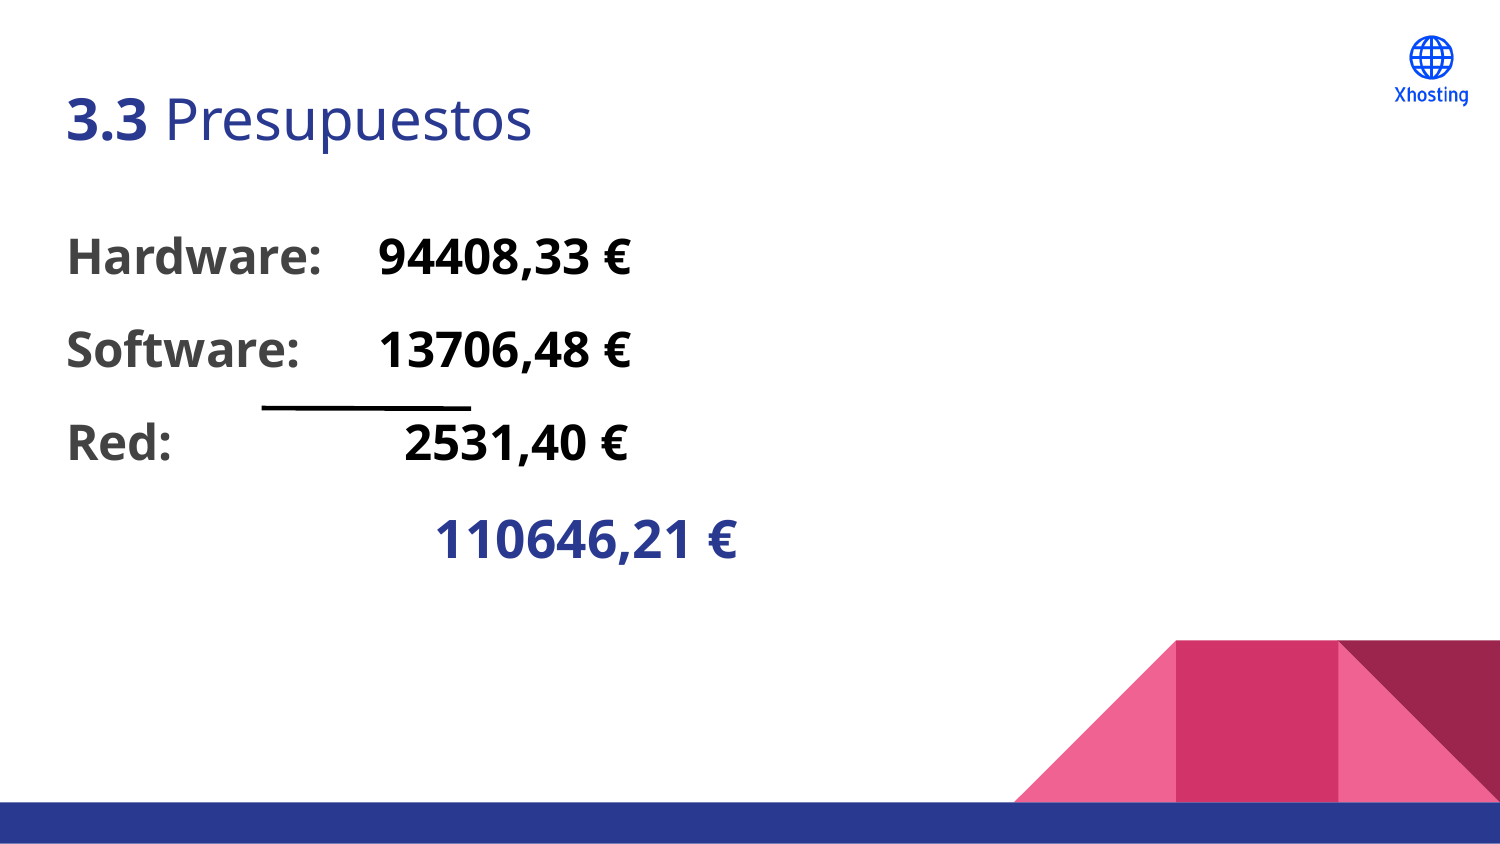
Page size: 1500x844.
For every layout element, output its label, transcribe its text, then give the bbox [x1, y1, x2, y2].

list Hardware: 94408,33 € Software: 13706,48 € Red: 2531,40 € 110646,21 € [51, 201, 1449, 750]
picture [1359, 0, 1500, 141]
title 3.3 Presupuestos [51, 67, 1449, 167]
